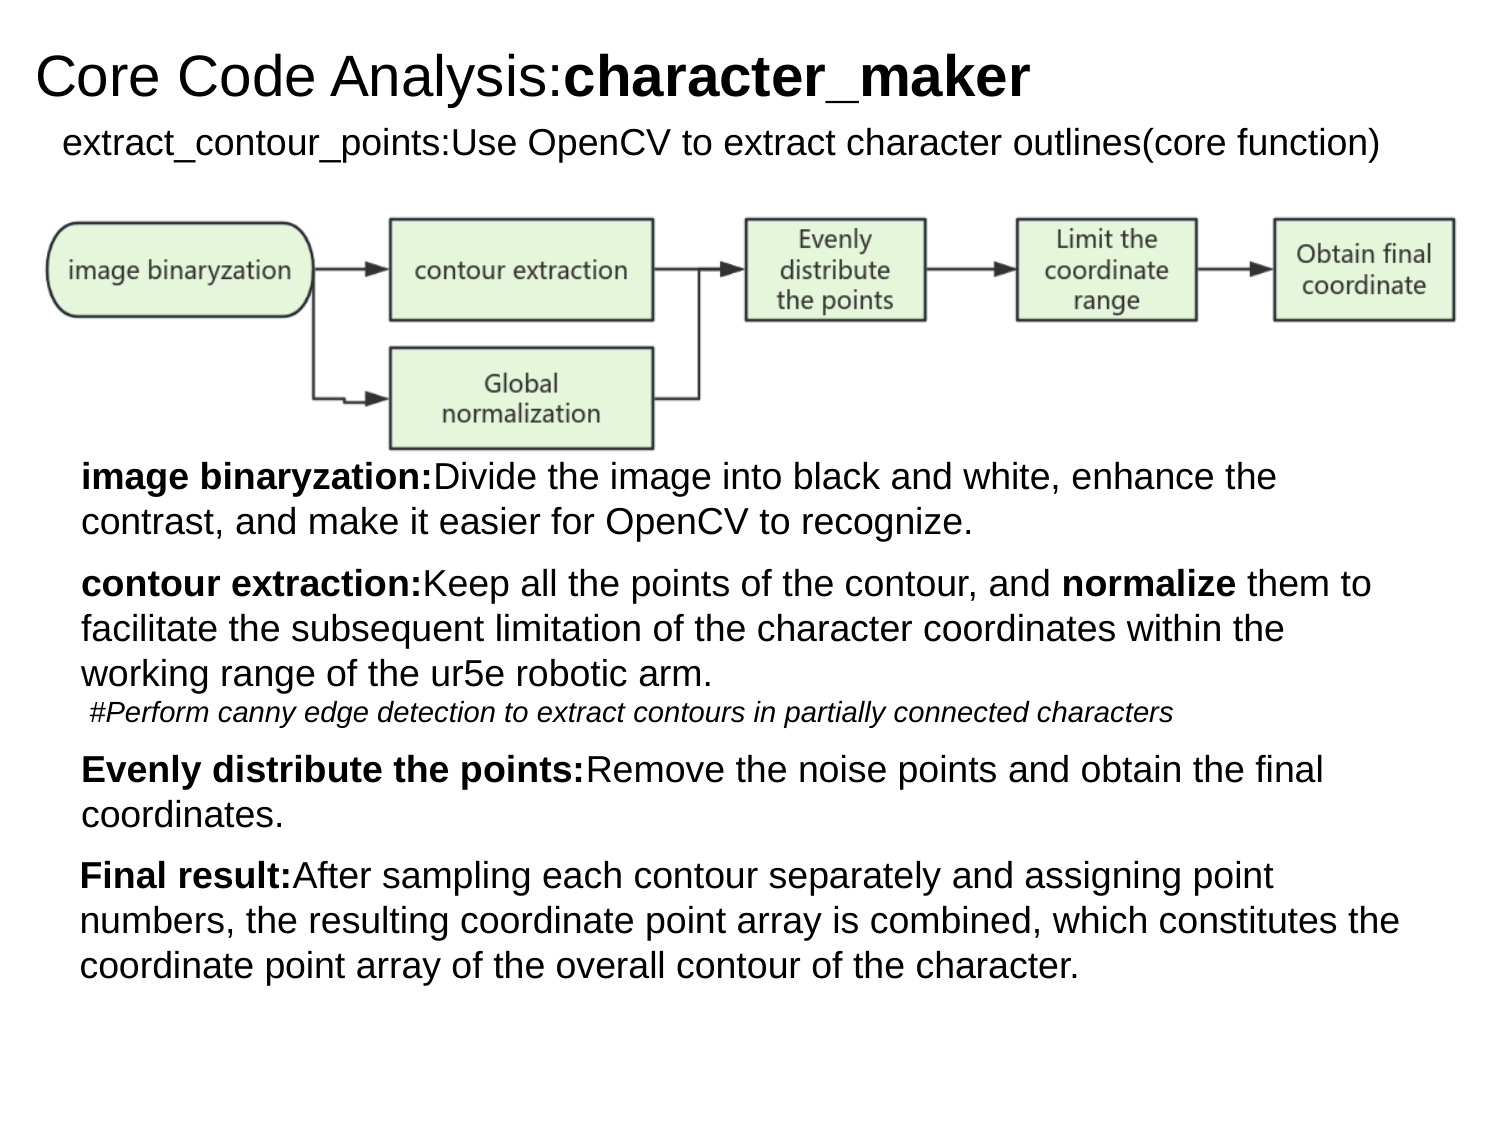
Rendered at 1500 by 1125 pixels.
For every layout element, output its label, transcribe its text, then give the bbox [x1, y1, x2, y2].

text_box extract_contour_points:Use OpenCV to extract character outlines(core function) [47, 110, 1422, 171]
picture [0, 172, 1500, 495]
text_box Evenly distribute the points:Remove the noise points and obtain the final coordinates. [66, 737, 1422, 843]
text_box Final result:After sampling each contour separately and assigning point numbers, the resulting coordinate point array is combined, which constitutes the coordinate point array of the overall contour of the character. [64, 843, 1421, 994]
text_box image binaryzation:Divide the image into black and white, enhance the contrast, and make it easier for OpenCV to recognize. [66, 495, 1422, 550]
text_box Core Code Analysis:character_maker [20, 30, 1314, 116]
text_box contour extraction:Keep all the points of the contour, and normalize them to facilitate the subsequent limitation of the character coordinates within the working range of the ur5e robotic arm. #Perform canny edge detection to extract contours in partially connected characters [66, 551, 1422, 737]
